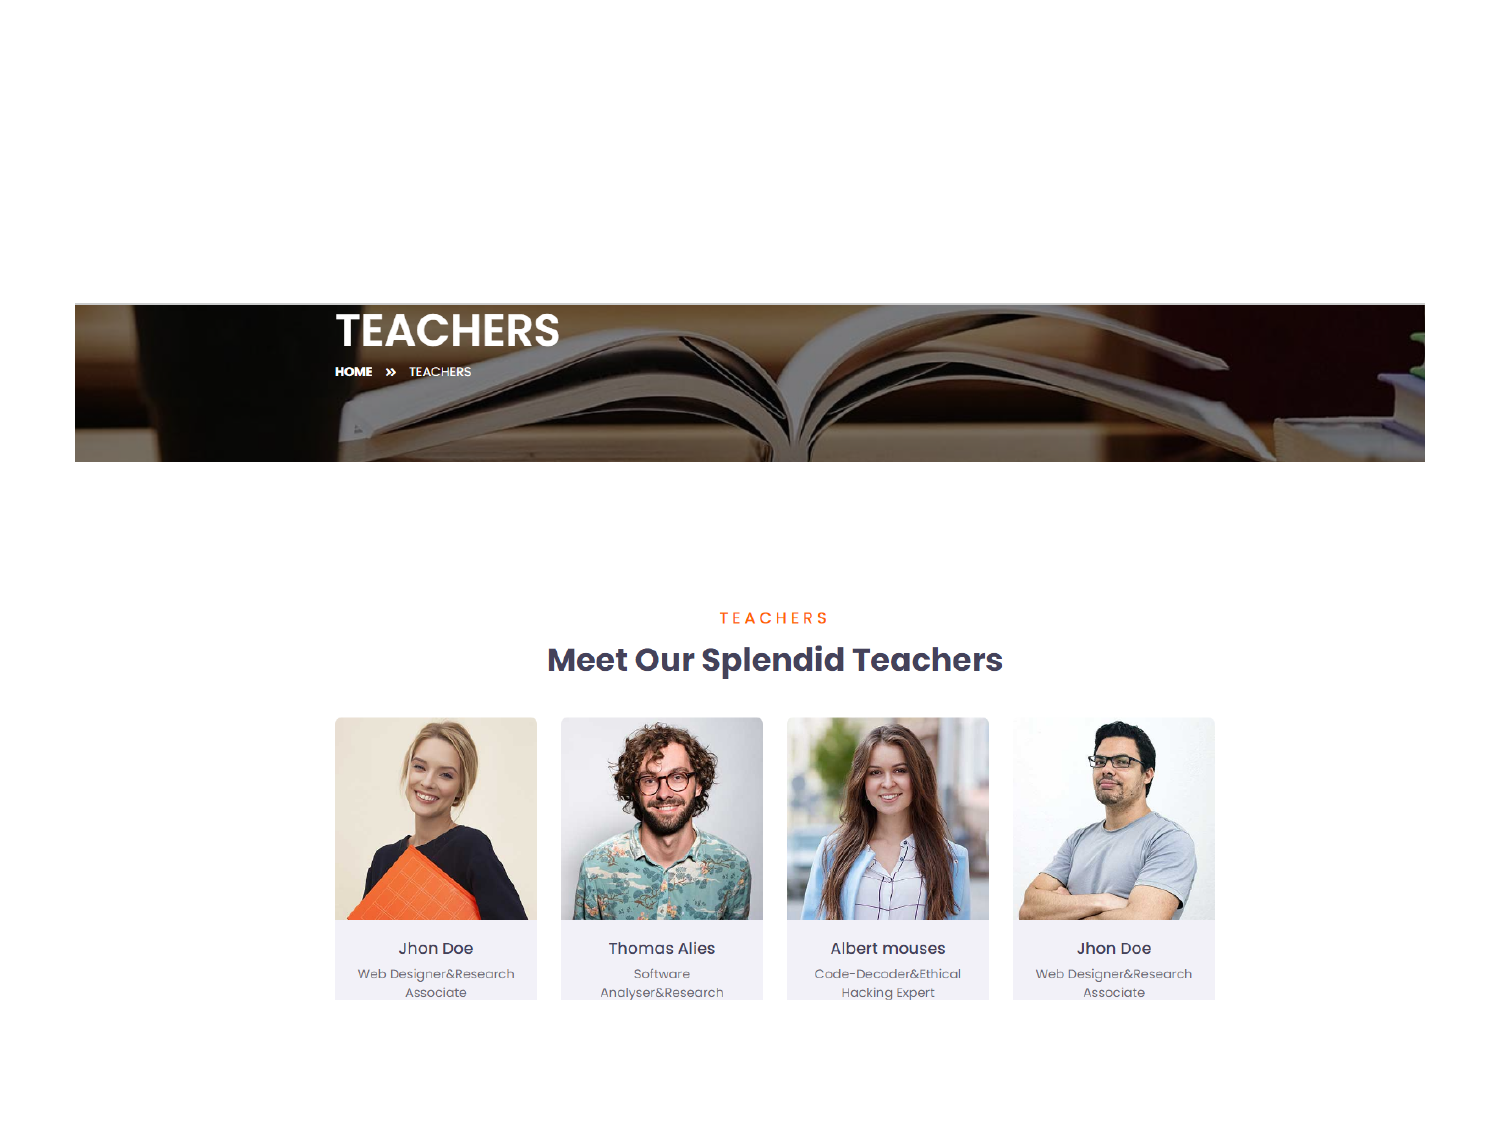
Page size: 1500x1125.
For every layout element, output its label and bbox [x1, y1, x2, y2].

list [74, 302, 1426, 1001]
